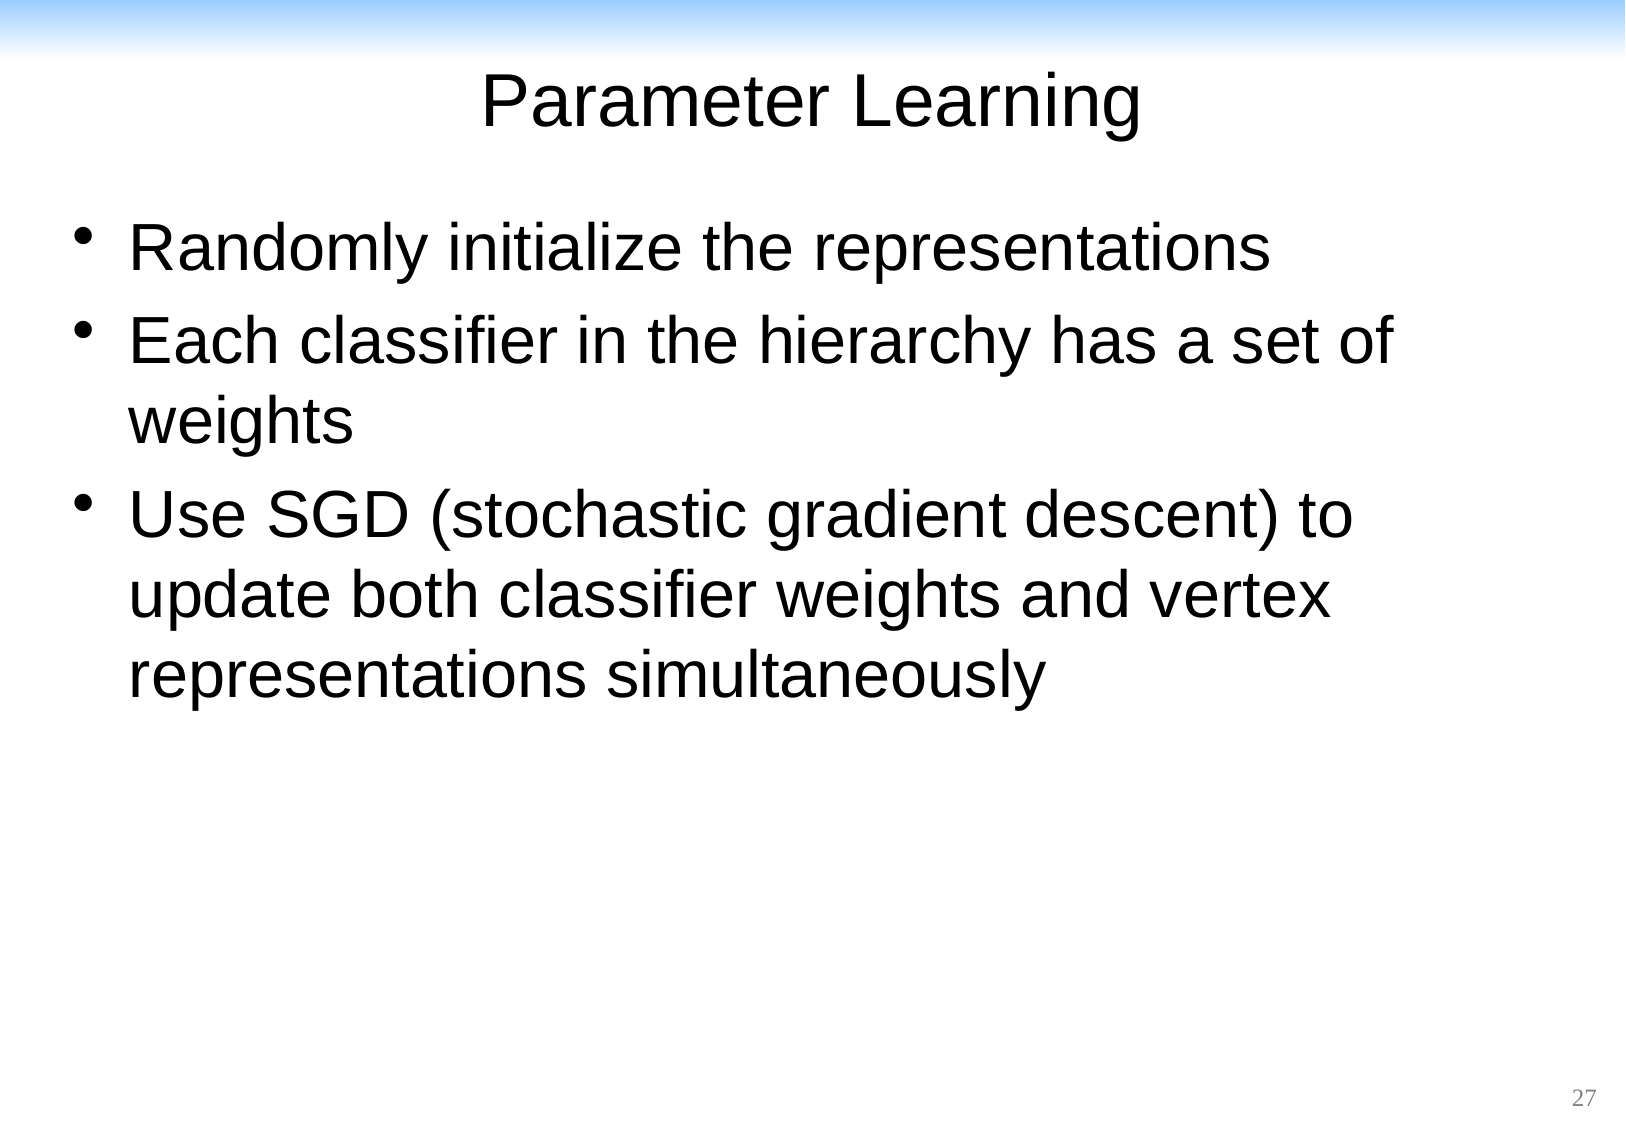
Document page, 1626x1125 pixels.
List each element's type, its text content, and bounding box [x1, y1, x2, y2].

list Randomly initialize the representations Each classifier in the hierarchy has a set of weights Use SGD (stochastic gradient descent) to update both classifier weights and vertex representations simultaneously [57, 196, 1557, 1005]
title Parameter Learning [44, 31, 1581, 161]
